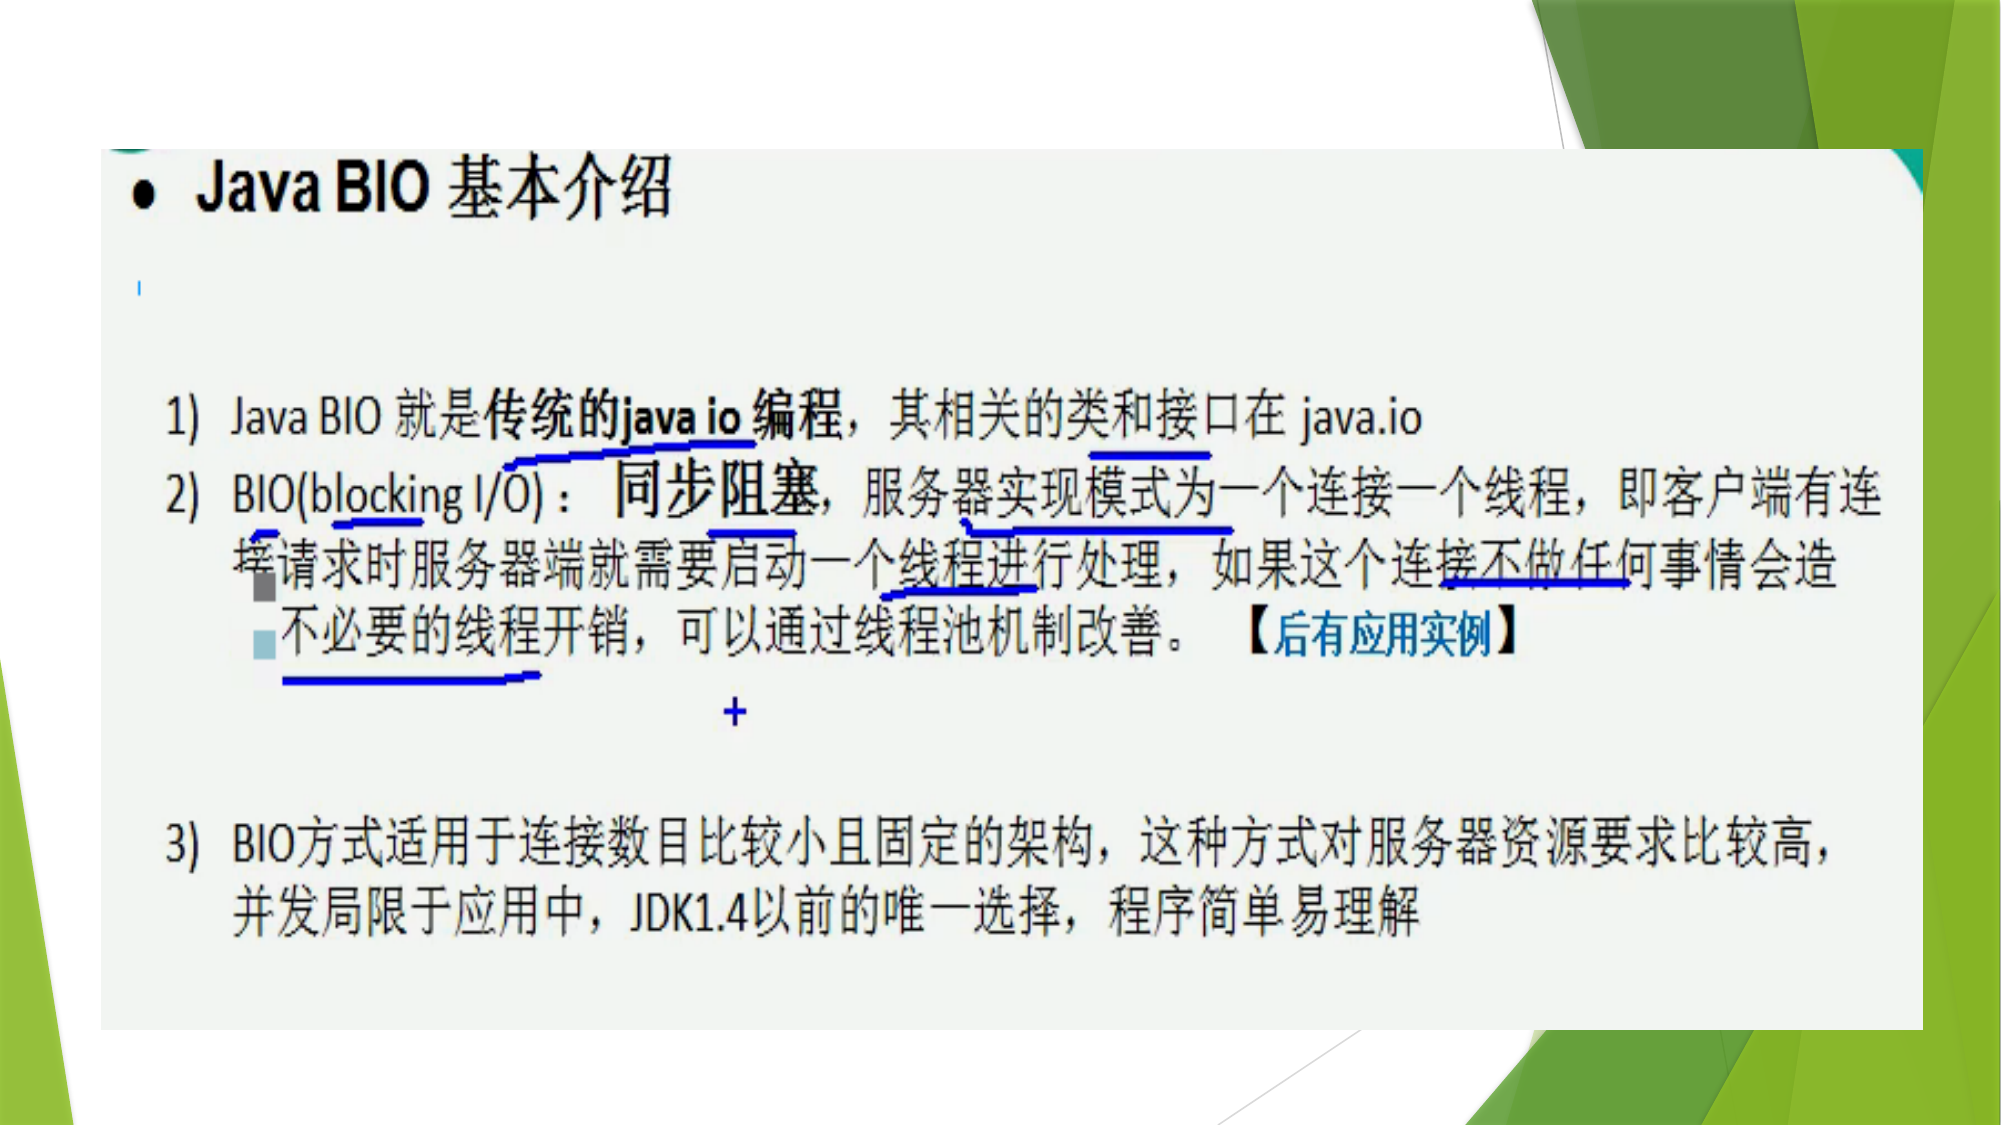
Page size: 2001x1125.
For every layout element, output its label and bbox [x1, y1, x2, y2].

picture [100, 148, 1924, 1031]
